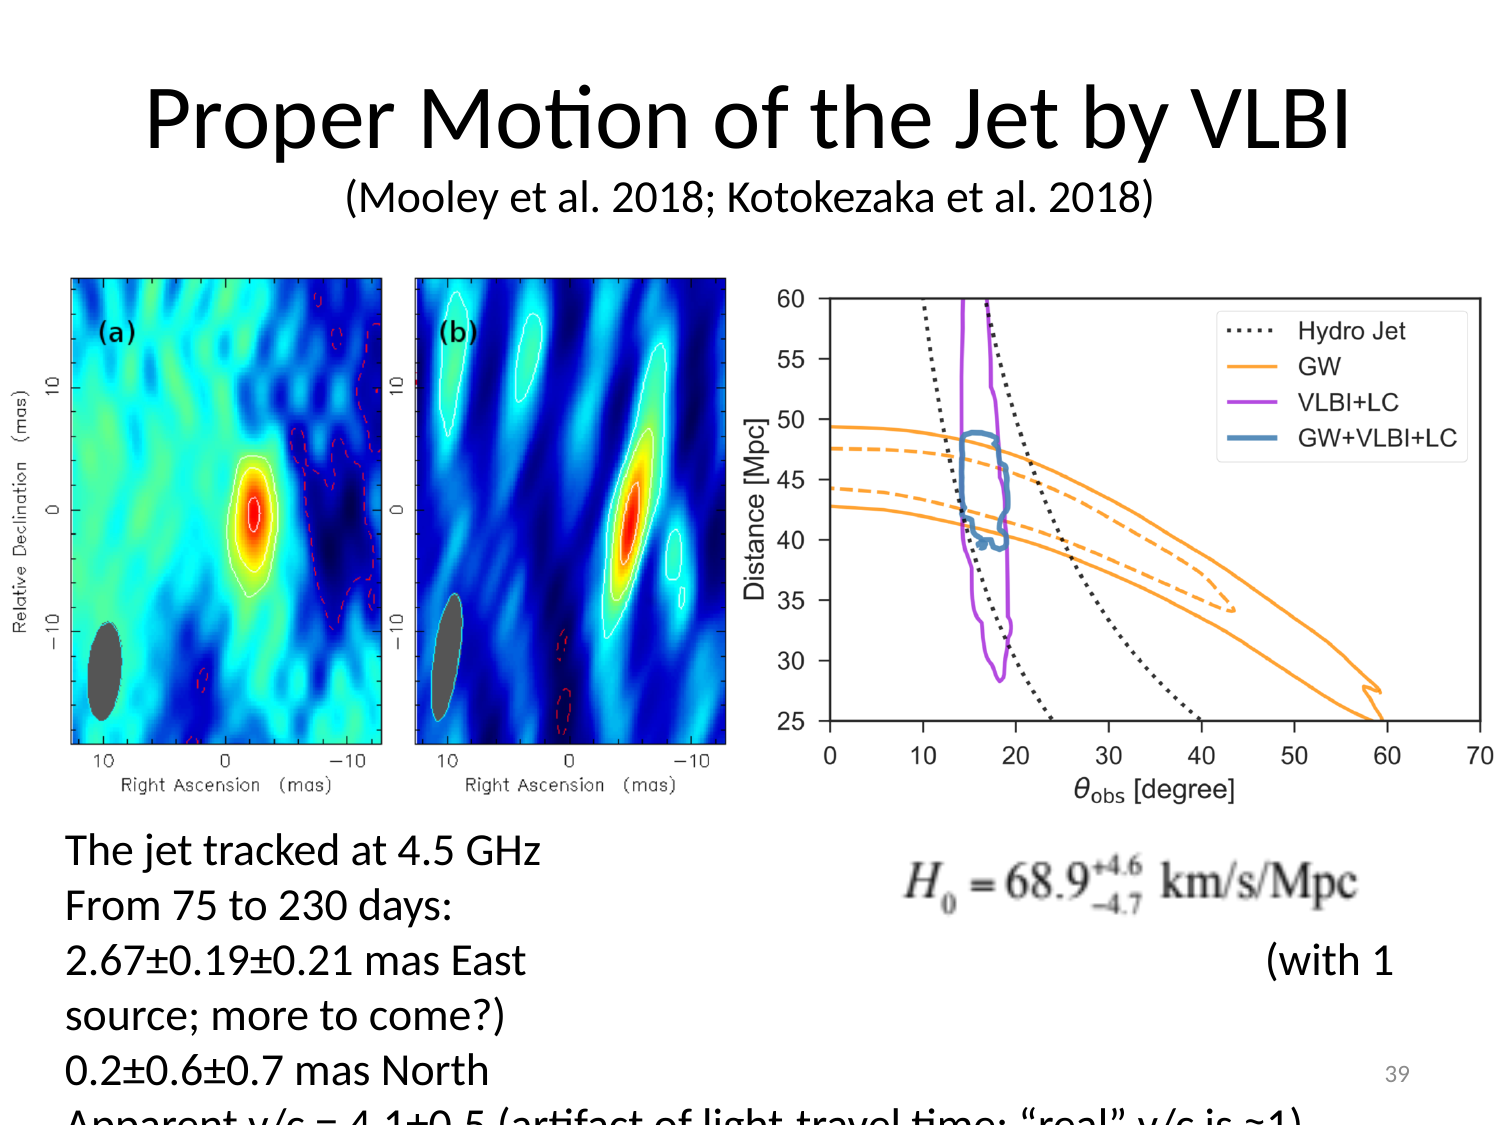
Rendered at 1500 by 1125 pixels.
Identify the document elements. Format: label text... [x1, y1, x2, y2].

text_box The jet tracked at 4.5 GHz From 75 to 230 days: 2.67±0.19±0.21 mas East (with 1 source; more to come?) 0.2±0.6±0.7 mas North Apparent v/c = 4.1±0.5 (artifact of light-travel time; “real” v/c is ≈1) [50, 812, 1500, 1125]
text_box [896, 837, 1363, 923]
picture [0, 266, 1500, 813]
title Proper Motion of the Jet by VLBI (Mooley et al. 2018; Kotokezaka et al. 2018) [75, 45, 1425, 233]
